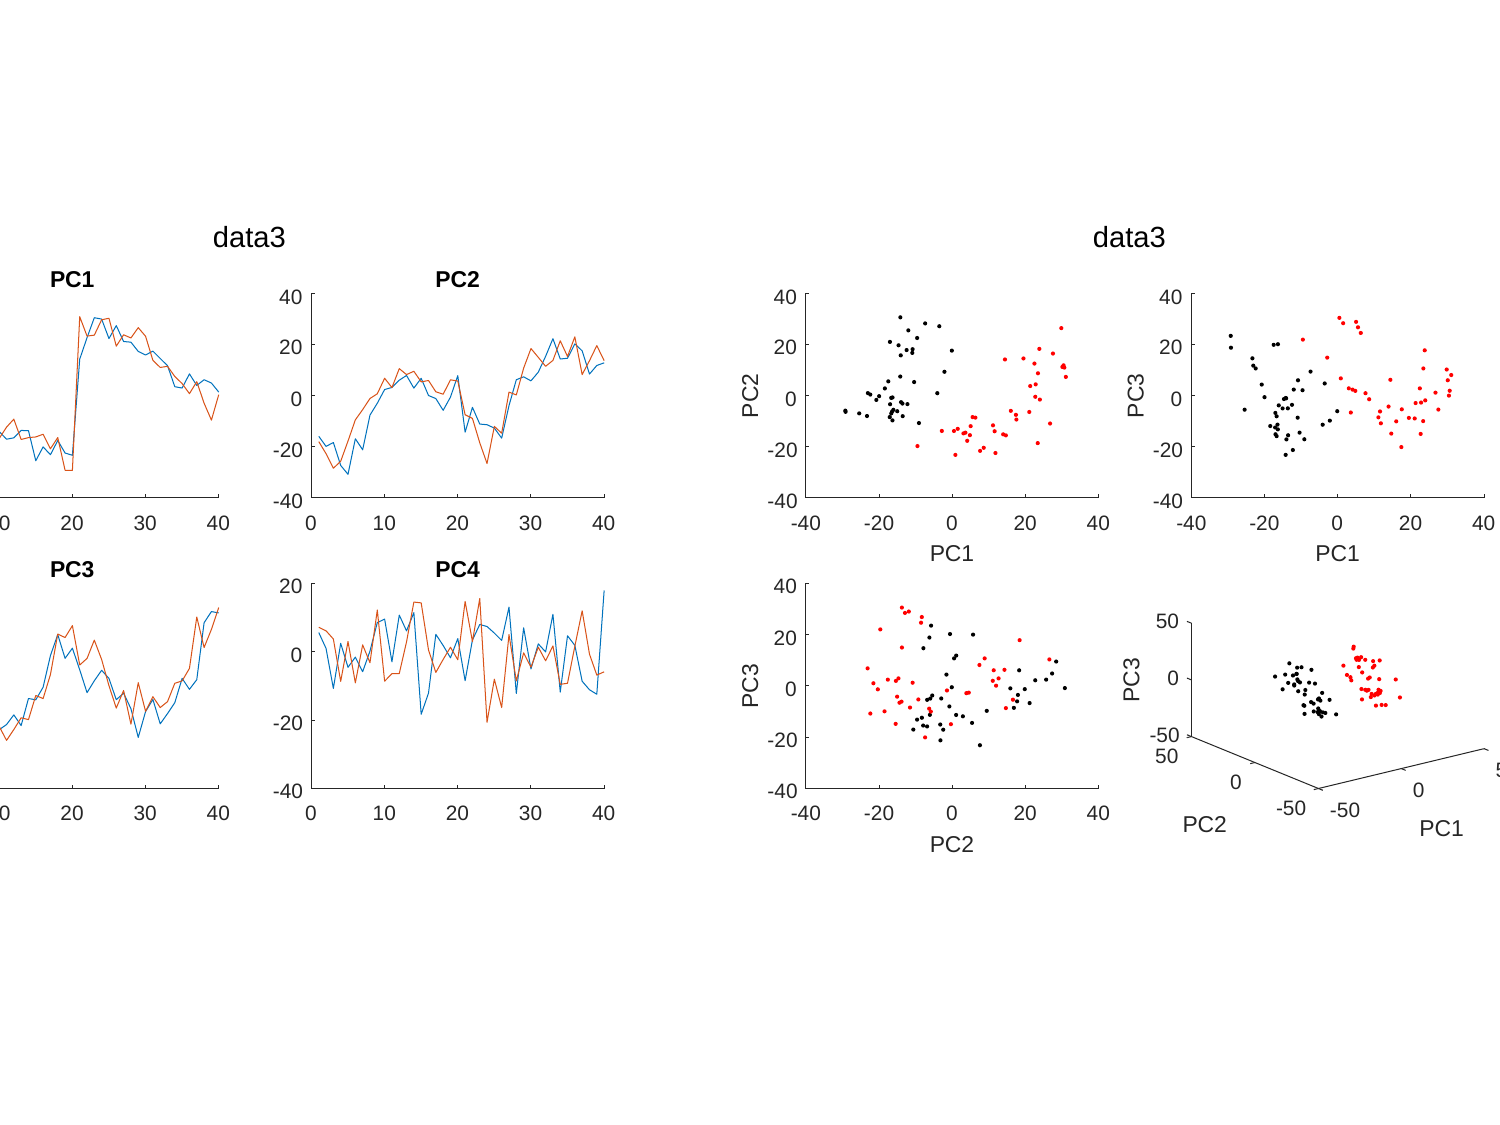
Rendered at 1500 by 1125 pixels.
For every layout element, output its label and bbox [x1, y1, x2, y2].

picture [0, 199, 687, 856]
picture [692, 199, 1500, 856]
